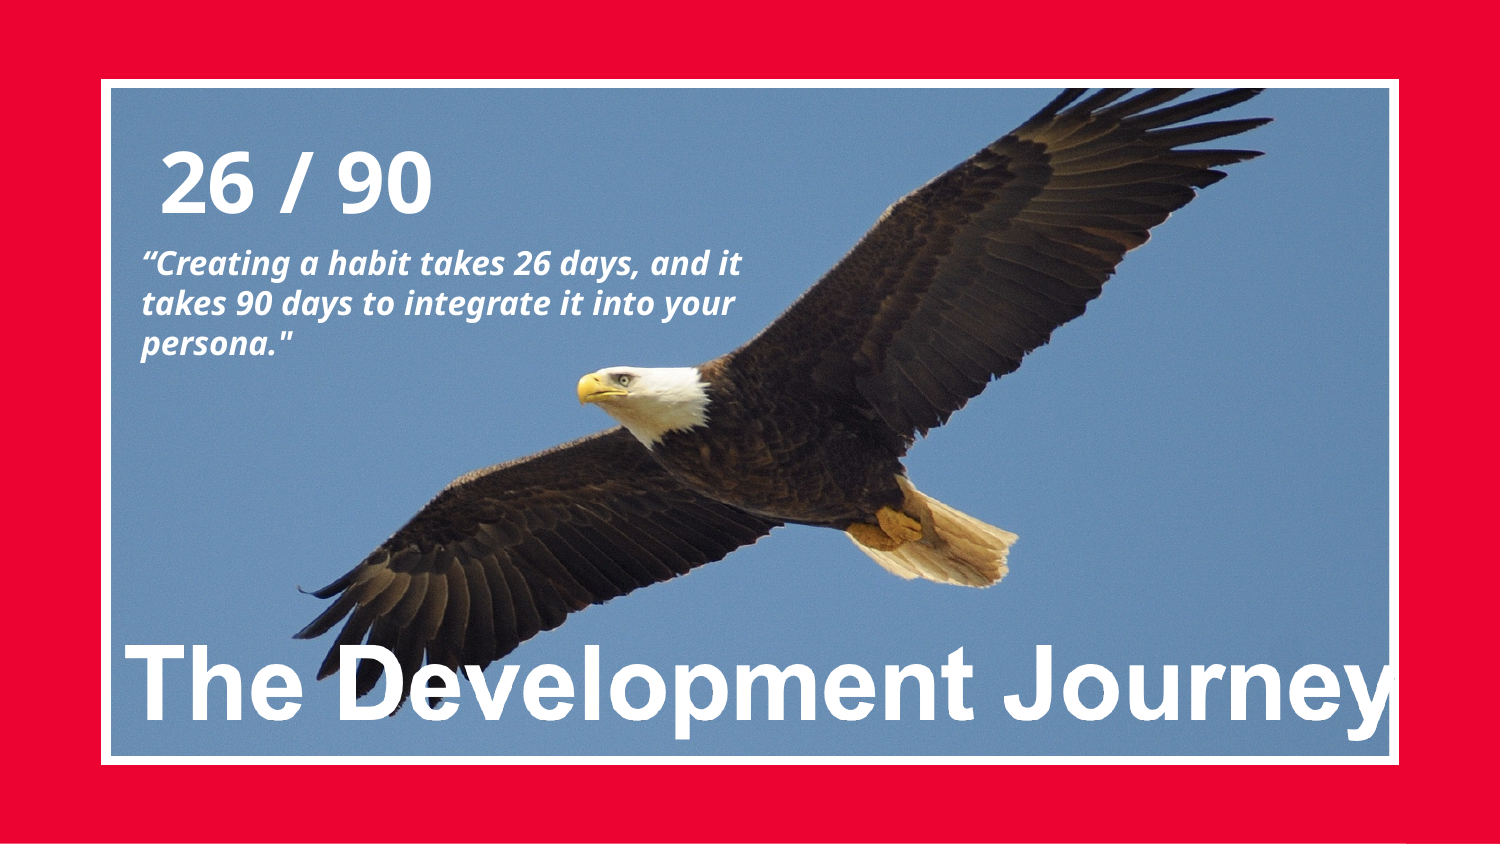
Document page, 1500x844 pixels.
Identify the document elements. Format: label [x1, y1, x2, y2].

picture [12, 88, 1500, 806]
